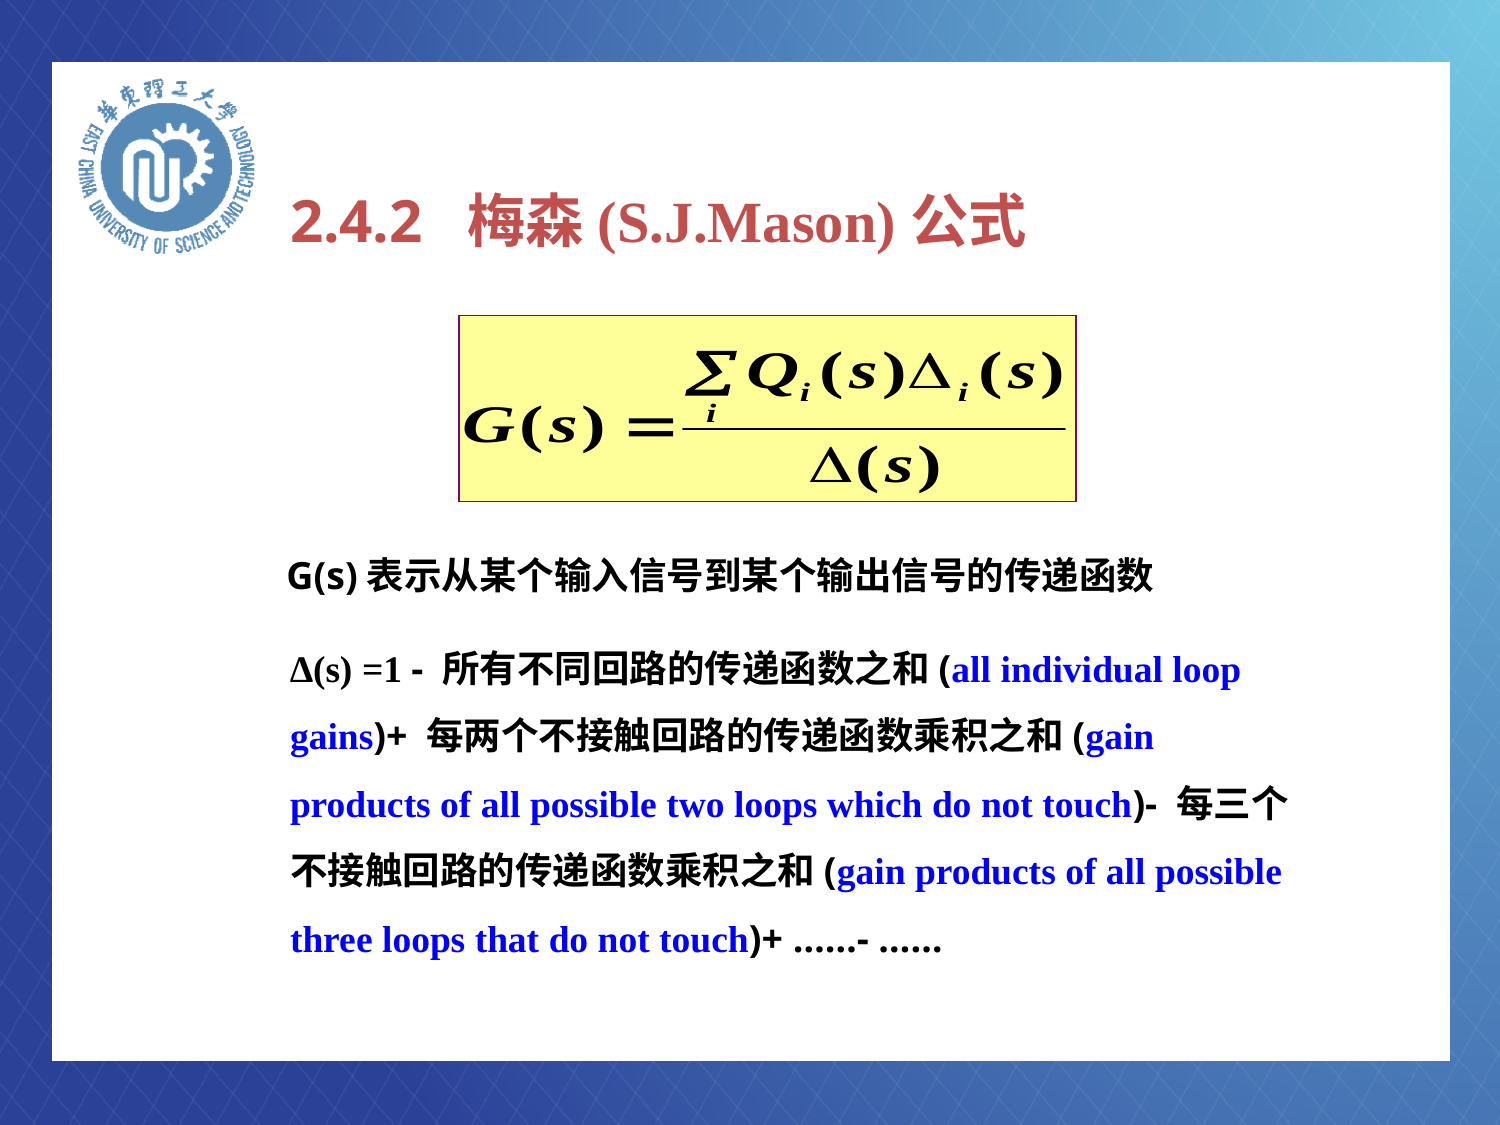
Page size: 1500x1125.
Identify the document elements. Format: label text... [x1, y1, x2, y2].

picture [0, 0, 1500, 1125]
text_box ∆(s) =1 - 所有不同回路的传递函数之和(all individual loop gains)+ 每两个不接触回路的传递函数乘积之和(gain products of all possible two loops which do not touch)- 每三个不接触回路的传递函数乘积之和(gain products of all possible three loops that do not touch)+ ……- …… [275, 614, 1313, 967]
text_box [459, 316, 1076, 502]
text_box G(s)表示从某个输入信号到某个输出信号的传递函数 [271, 544, 1238, 605]
text_box 2.4.2 梅森(S.J.Mason)公式 [275, 166, 1128, 273]
